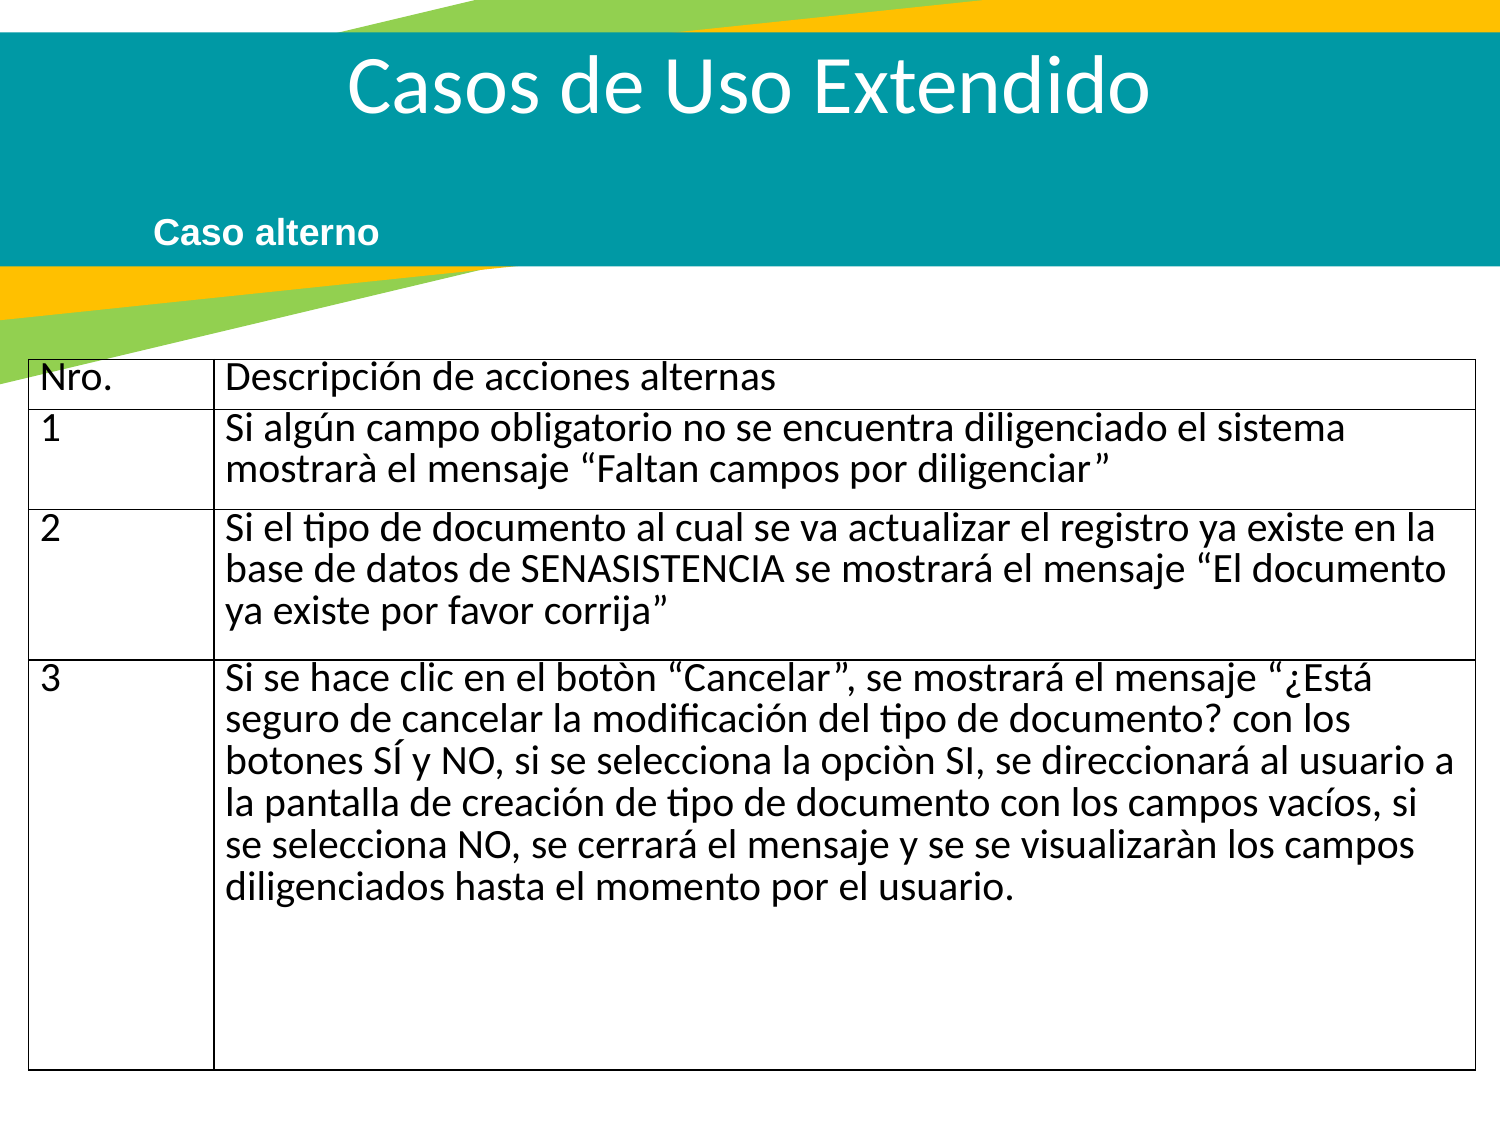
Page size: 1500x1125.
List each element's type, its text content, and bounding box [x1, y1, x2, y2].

table_cell 2 [29, 510, 213, 659]
table_cell Si se hace clic en el botòn “Cancelar”, se mostrará el mensaje “¿Está seguro de cancelar la modificación del tipo de documento? con los botones SÍ y NO, si se selecciona la opciòn SI, se direccionará al usuario a la pantalla de creación de tipo de documento con los campos vacíos, si se selecciona NO, se cerrará el mensaje y se se visualizaràn los campos diligenciados hasta el momento por el usuario. [215, 661, 1475, 1069]
text_box Caso alterno [138, 200, 889, 261]
text_box Casos de Uso Extendido​​​​​​​​ [0, 22, 1500, 138]
table_cell 1 [29, 410, 213, 509]
table_header Descripción de acciones alternas [215, 360, 1475, 409]
table_cell Si el tipo de documento al cual se va actualizar el registro ya existe en la base de datos de SENASISTENCIA se mostrará el mensaje “El documento ya existe por favor corrija” [215, 510, 1475, 659]
table_header Nro. [29, 360, 213, 409]
table_cell 3 [29, 661, 213, 1069]
table_cell Si algún campo obligatorio no se encuentra diligenciado el sistema mostrarà el mensaje “Faltan campos por diligenciar” [215, 410, 1475, 509]
